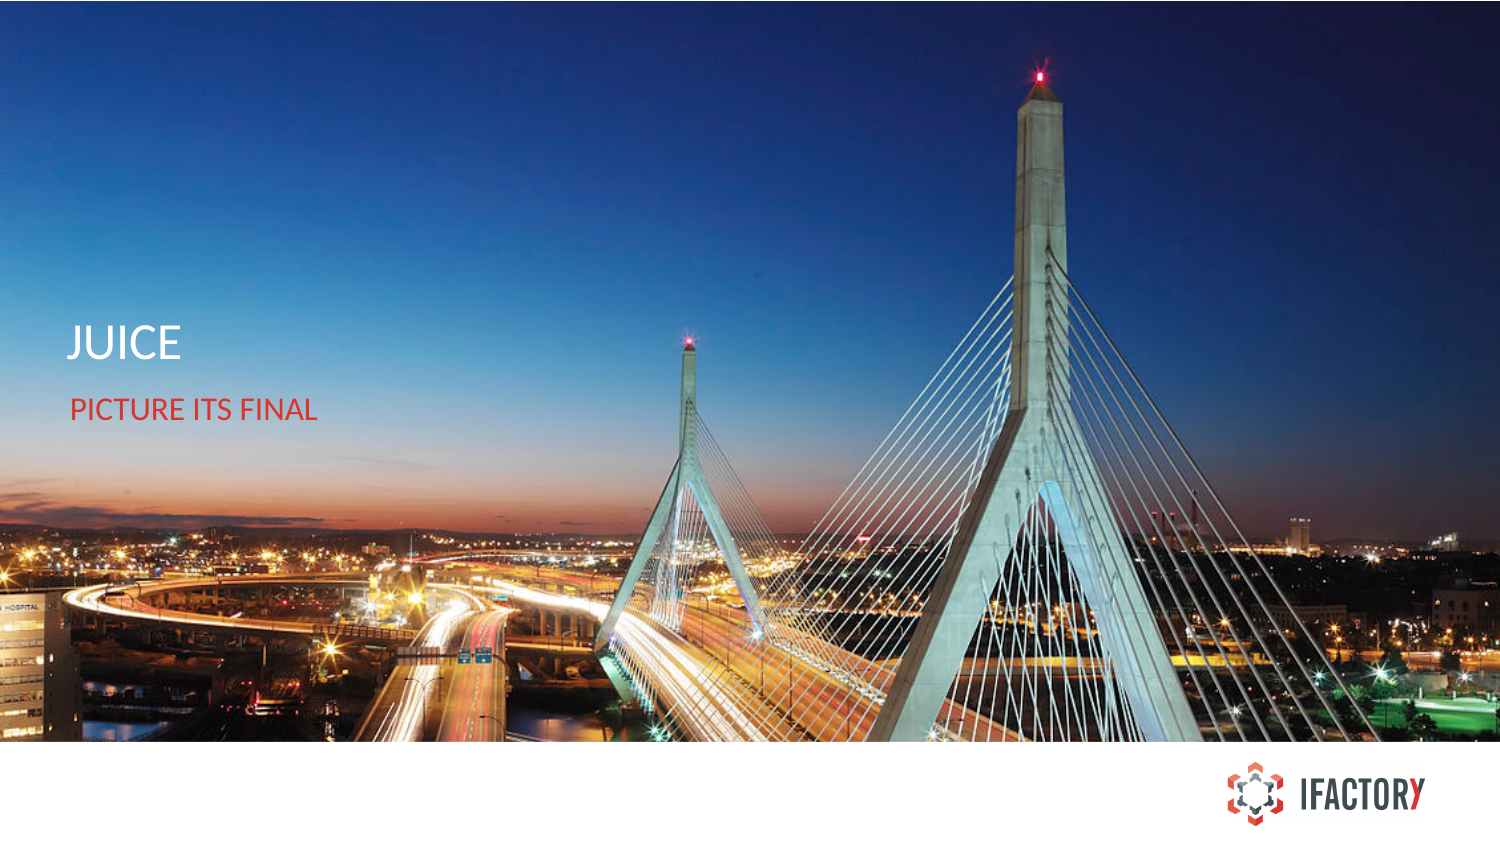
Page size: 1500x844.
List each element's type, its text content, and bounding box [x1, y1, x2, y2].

title JUICE [53, 282, 546, 396]
picture [0, 1, 1500, 741]
picture [1227, 760, 1426, 827]
subtitle PICTURE ITS FINAL [56, 380, 1219, 558]
